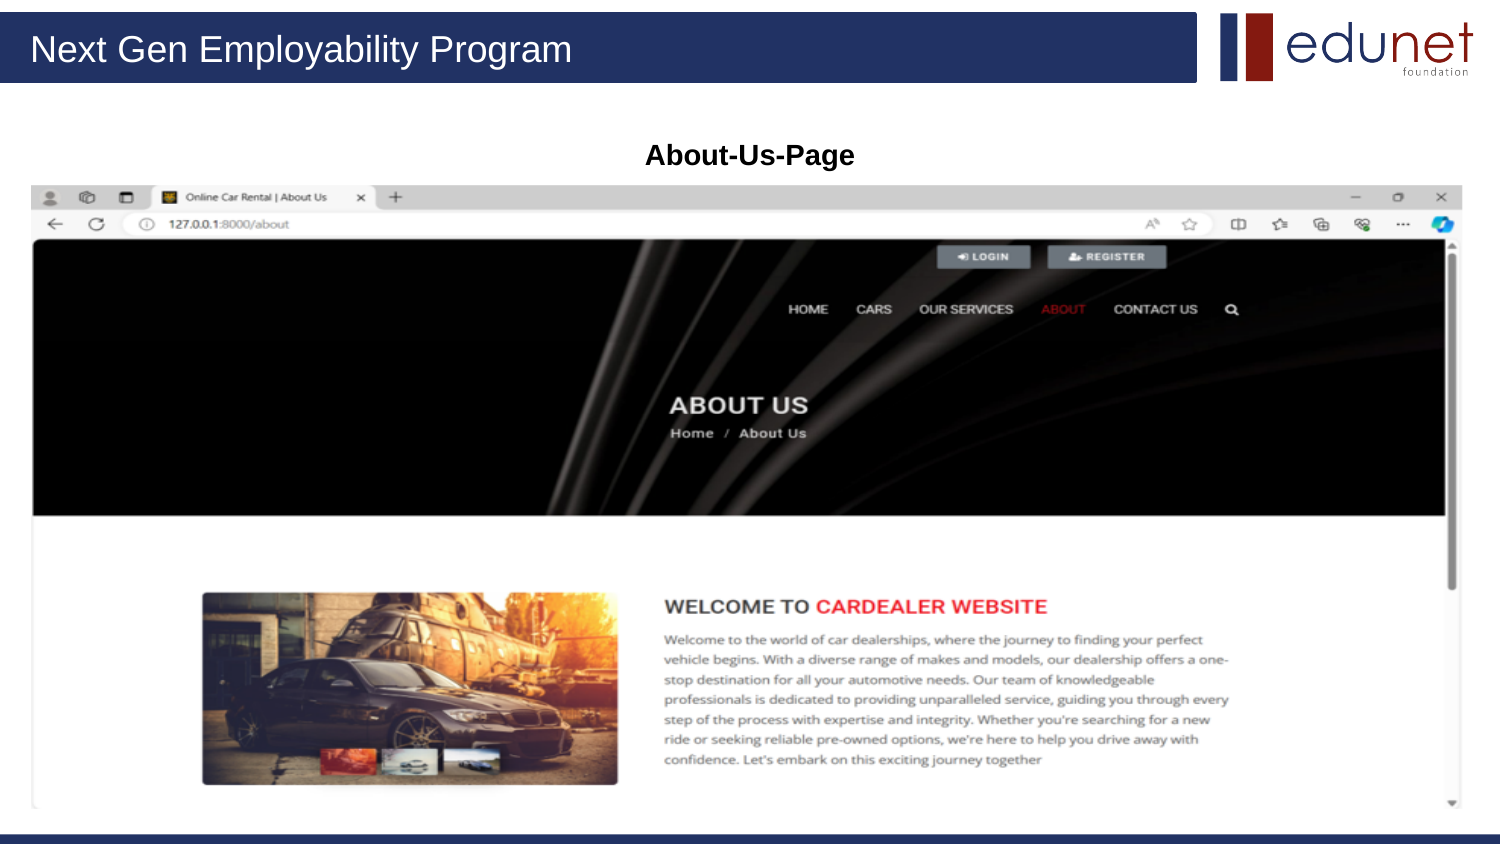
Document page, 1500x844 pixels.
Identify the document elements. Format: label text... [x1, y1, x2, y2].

picture [31, 183, 1467, 820]
title About-Us-Page [103, 98, 1397, 182]
picture [1279, 14, 1482, 83]
